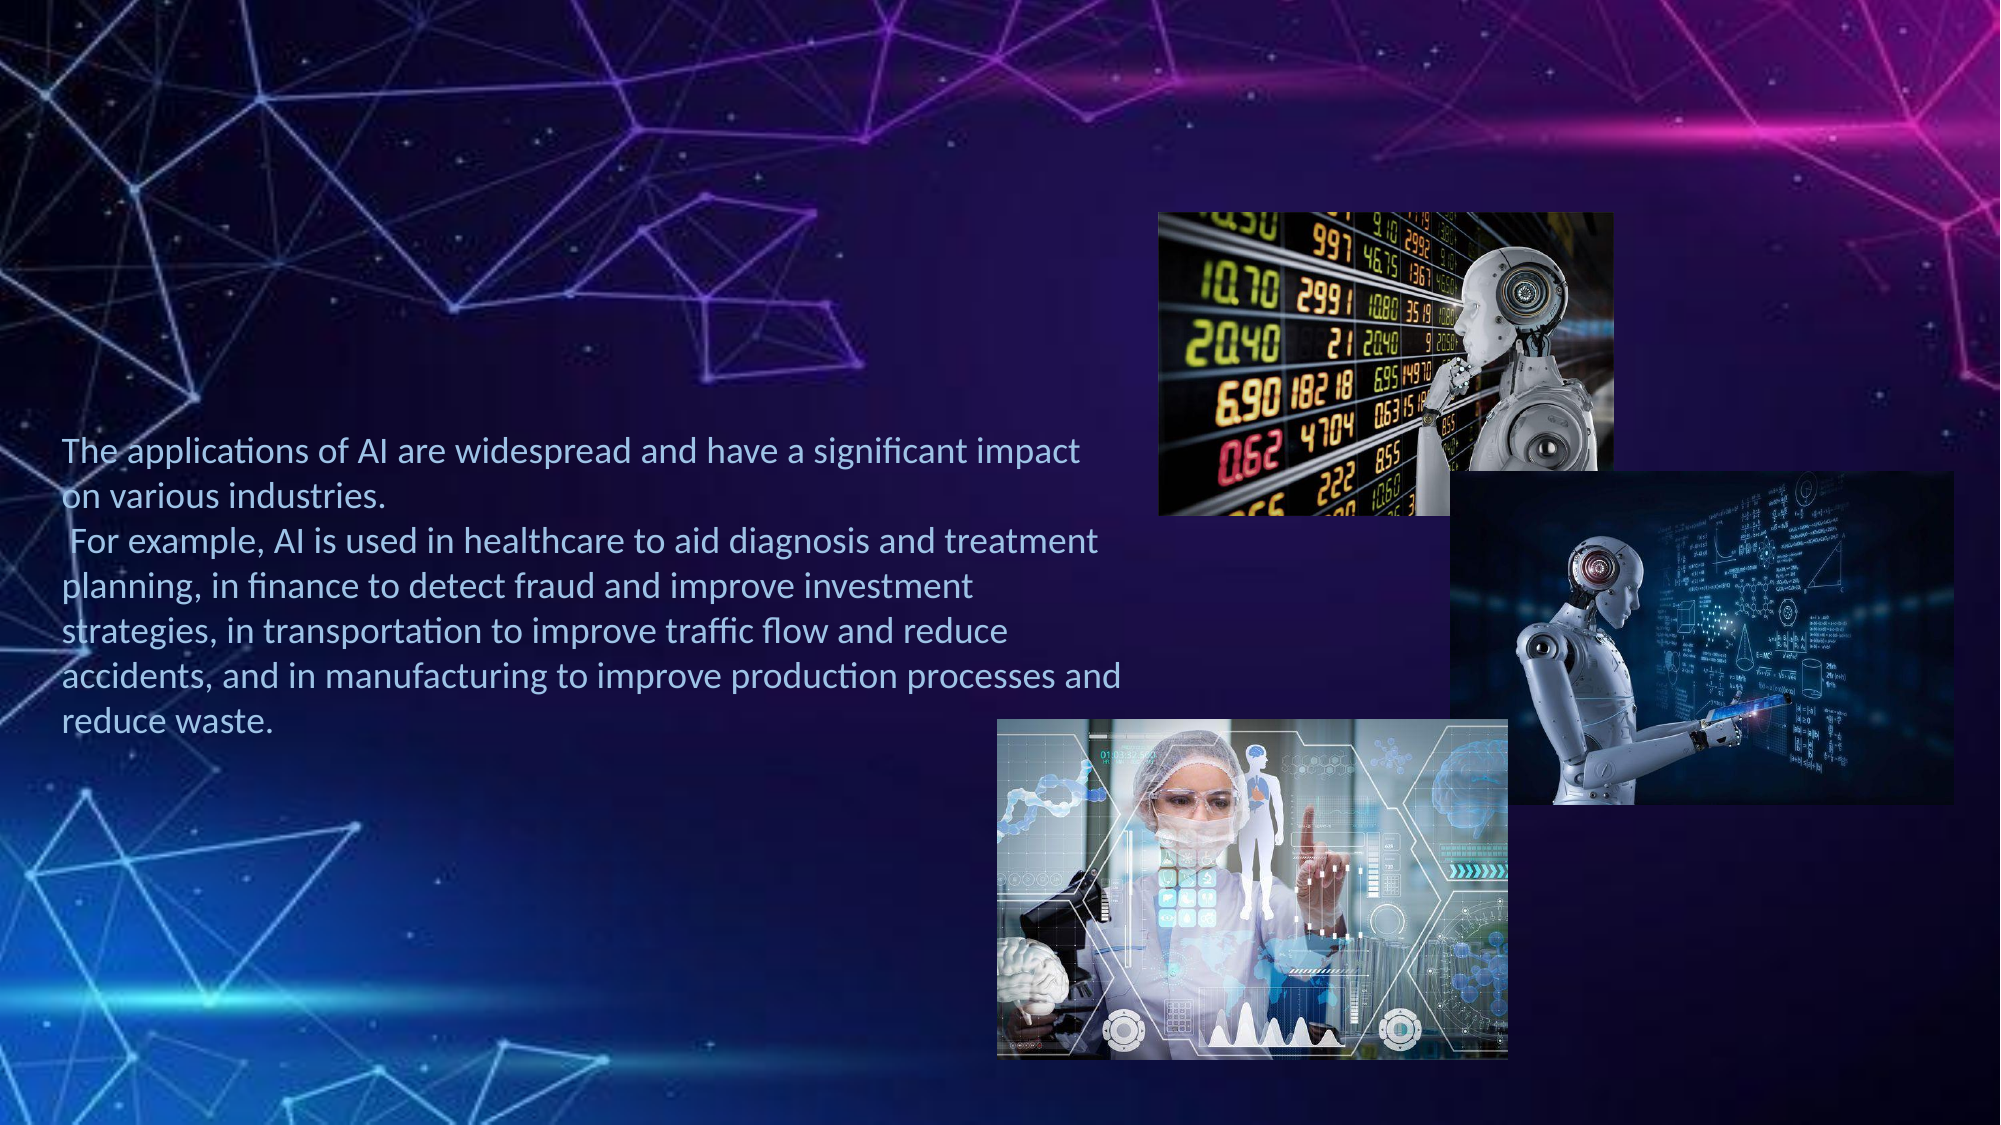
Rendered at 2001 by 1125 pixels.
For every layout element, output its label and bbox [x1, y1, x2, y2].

list [0, 0, 2000, 1125]
picture [997, 212, 1954, 1060]
